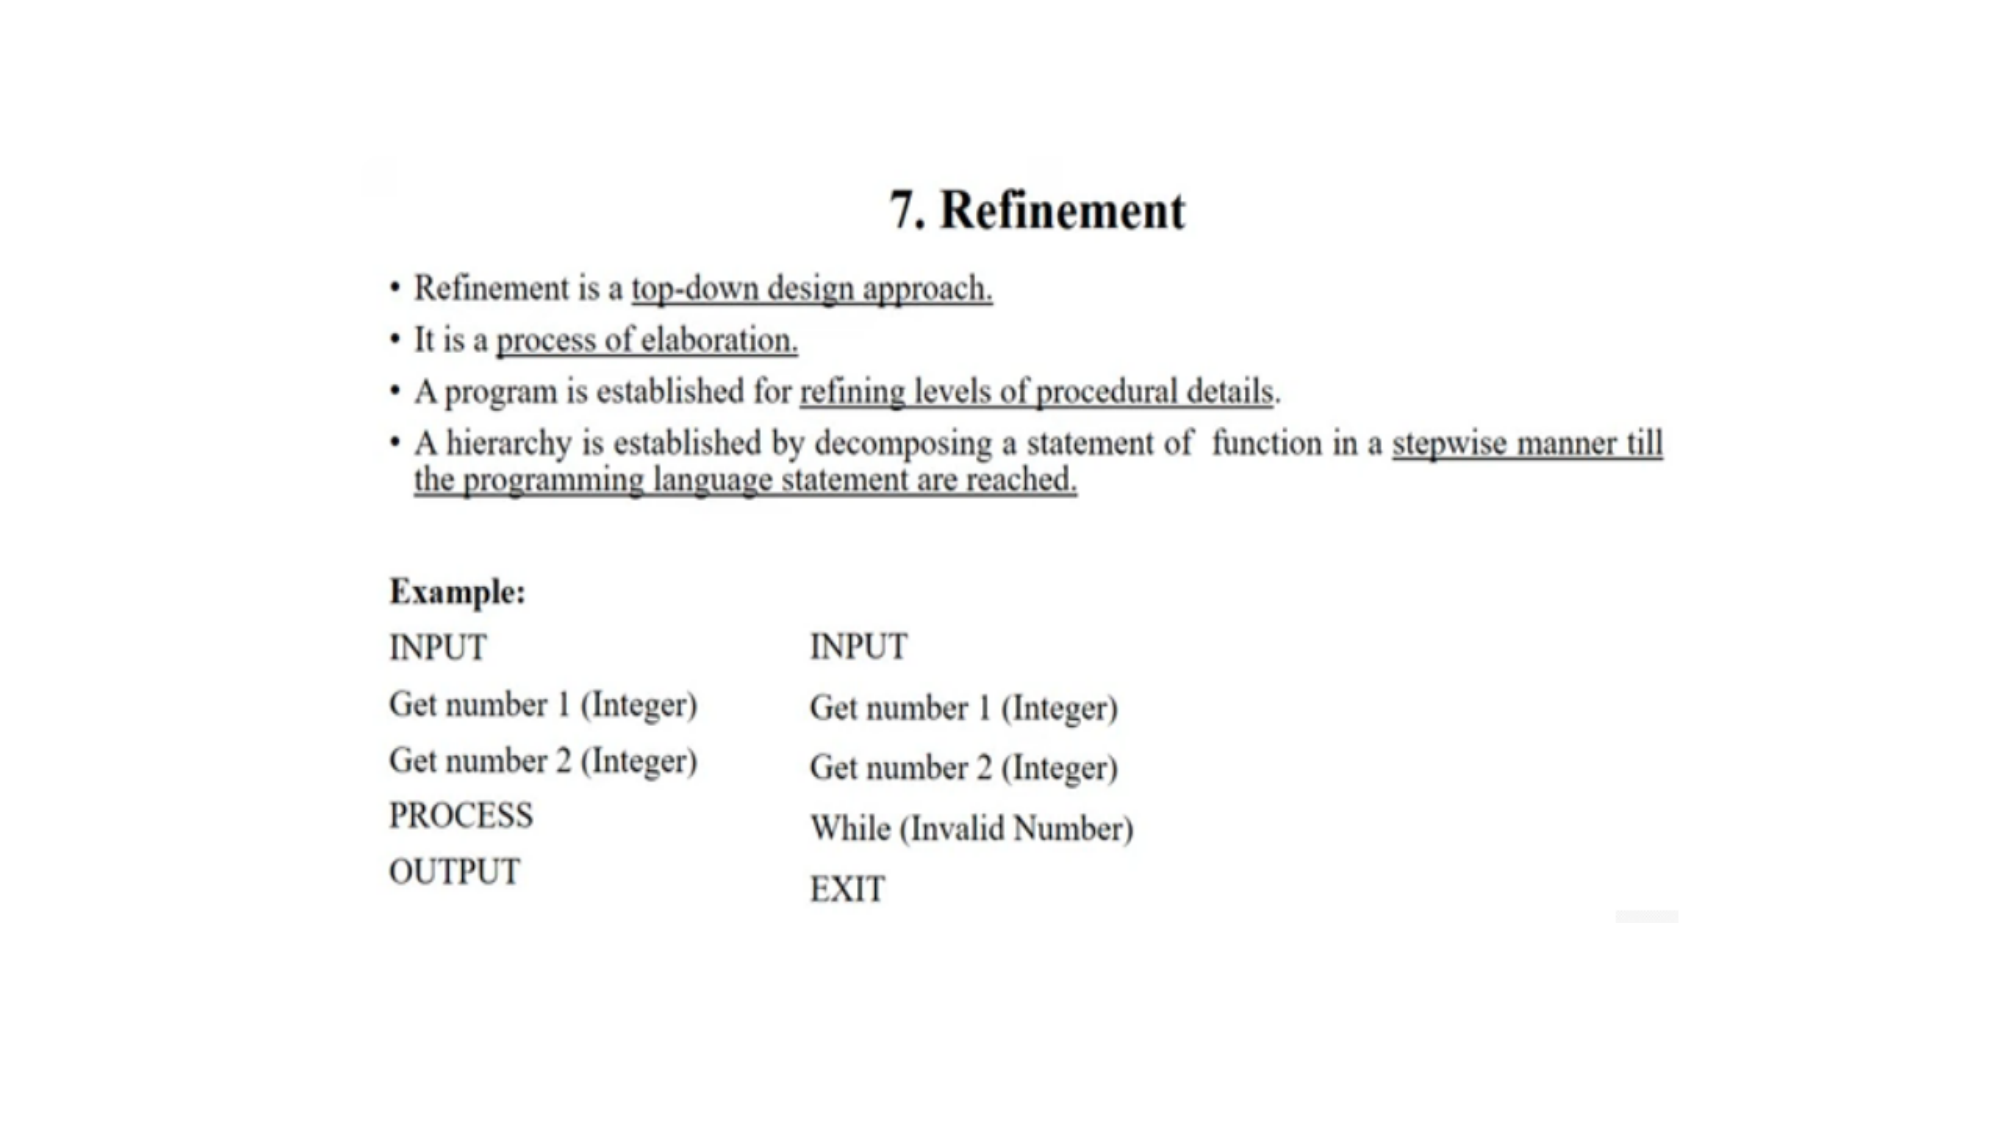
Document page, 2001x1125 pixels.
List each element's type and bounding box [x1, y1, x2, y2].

picture [315, 112, 1685, 923]
